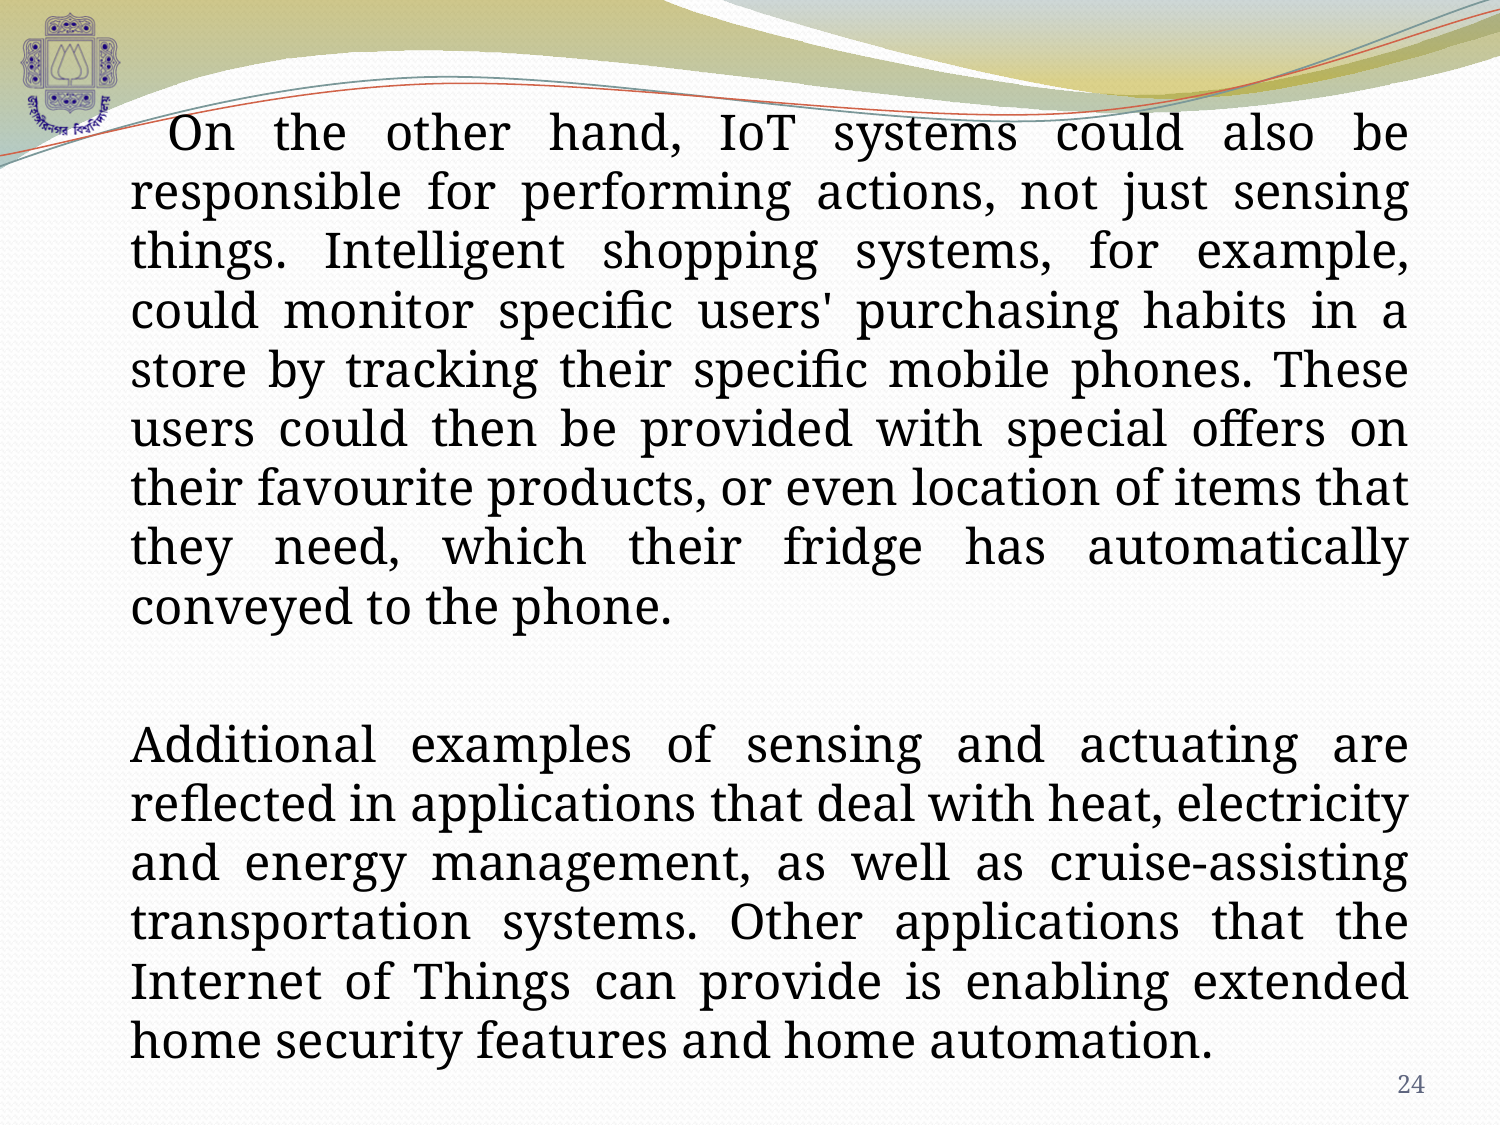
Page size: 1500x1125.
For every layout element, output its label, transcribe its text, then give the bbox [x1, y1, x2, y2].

slide_number 24 [1299, 1042, 1425, 1103]
list On the other hand, IoT systems could also be responsible for performing actions, not just sensing things. Intelligent shopping systems, for example, could monitor specific users' purchasing habits in a store by tracking their specific mobile phones. These users could then be provided with special offers on their favourite products, or even location of items that they need, which their fridge has automatically conveyed to the phone. Additional examples of sensing and actuating are reflected in applications that deal with heat, electricity and energy management, as well as cruise-assisting transportation systems. Other applications that the Internet of Things can provide is enabling extended home security features and home automation. [75, 93, 1425, 1093]
picture [20, 12, 121, 136]
